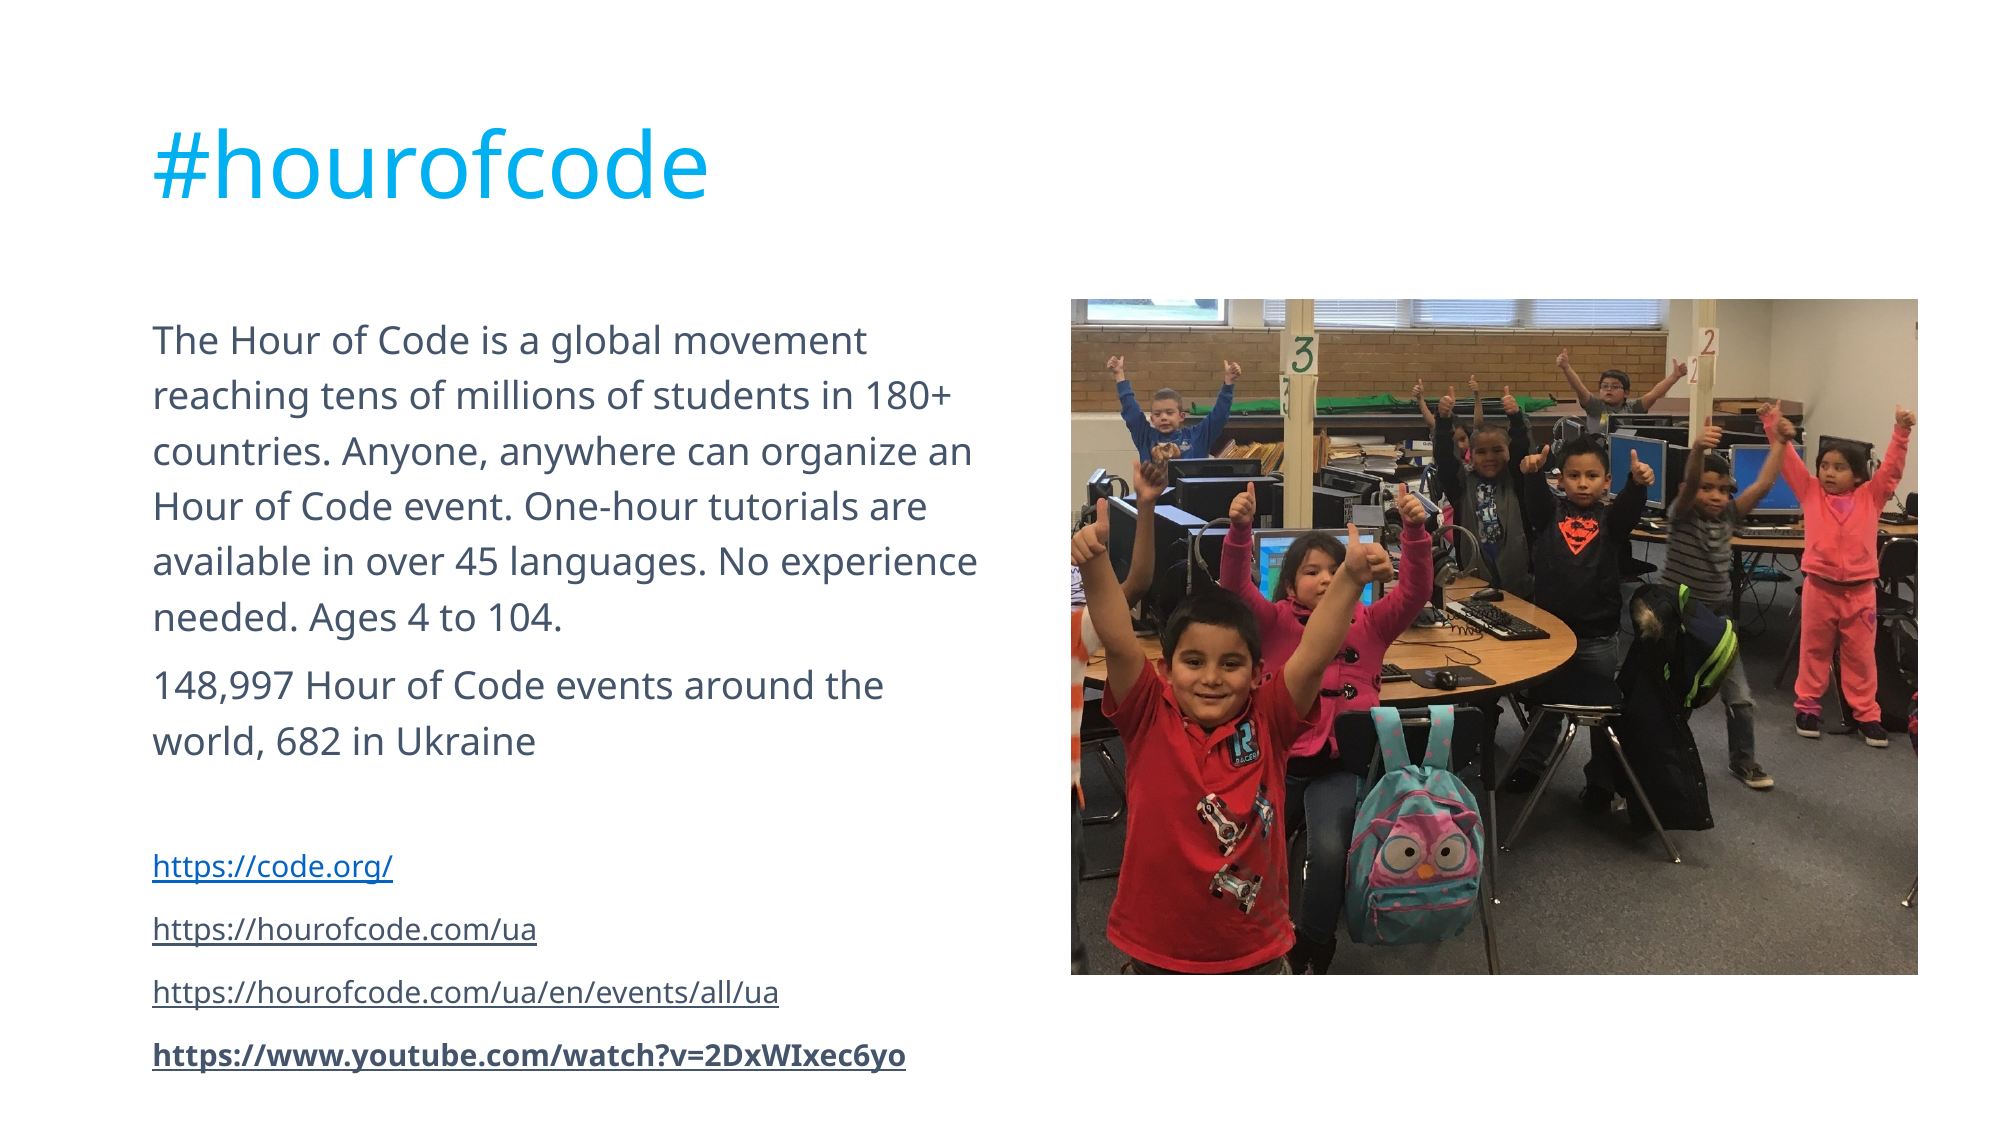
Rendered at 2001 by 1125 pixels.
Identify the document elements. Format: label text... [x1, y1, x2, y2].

list The Hour of Code is a global movement reaching tens of millions of students in 180+ countries. Anyone, anywhere can organize an Hour of Code event. One-hour tutorials are available in over 45 languages. No experience needed. Ages 4 to 104. 148,997 Hour of Code events around the world, 682 in Ukraine https://code.org/ https://hourofcode.com/ua https://hourofcode.com/ua/en/events/all/ua https://www.youtube.com/watch?v=2DxWIxec6yo [137, 299, 1006, 1088]
picture [1071, 299, 1918, 975]
title #hourofcode [137, 59, 1863, 278]
